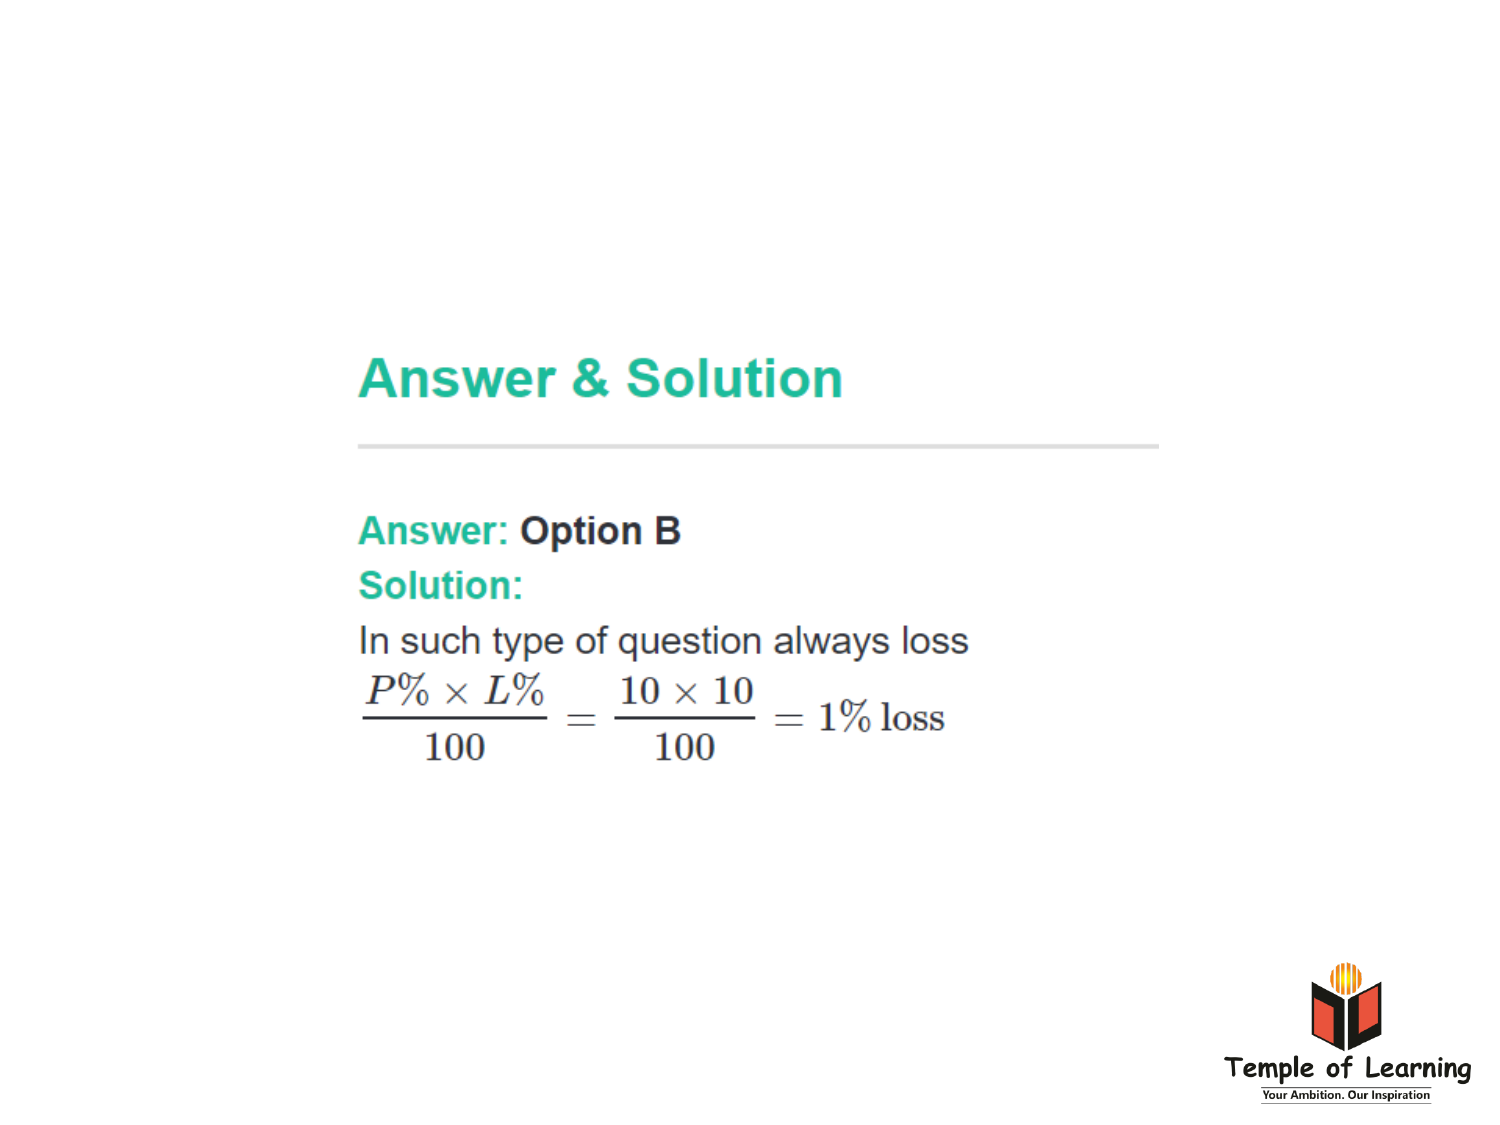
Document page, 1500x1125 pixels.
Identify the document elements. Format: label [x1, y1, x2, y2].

picture [1224, 962, 1471, 1104]
picture [341, 337, 1159, 787]
